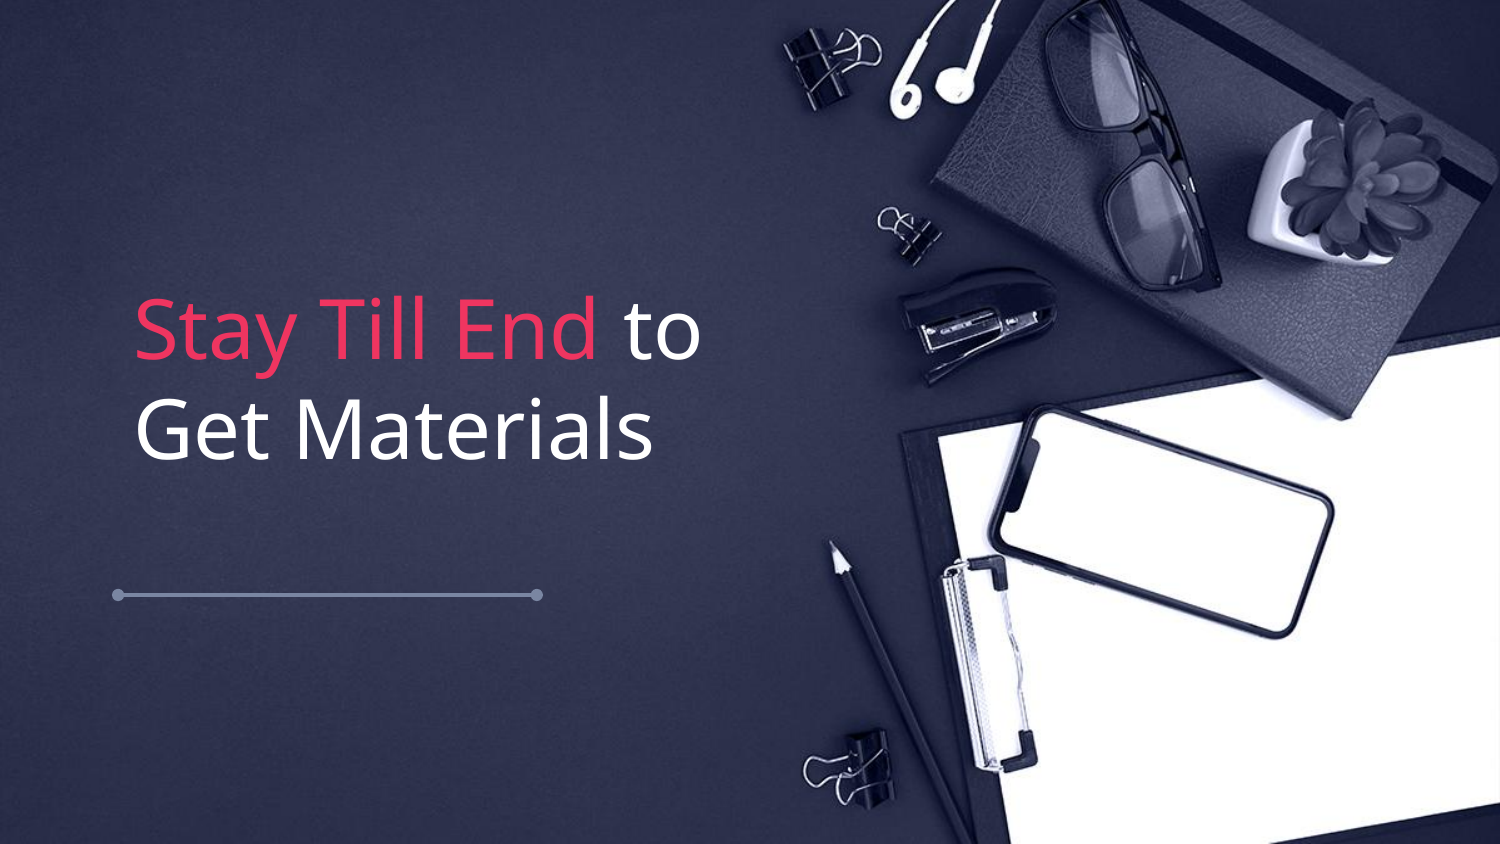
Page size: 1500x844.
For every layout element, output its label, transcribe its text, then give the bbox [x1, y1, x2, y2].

title Stay Till End to Get Materials [118, 218, 843, 535]
picture [0, 0, 1500, 844]
